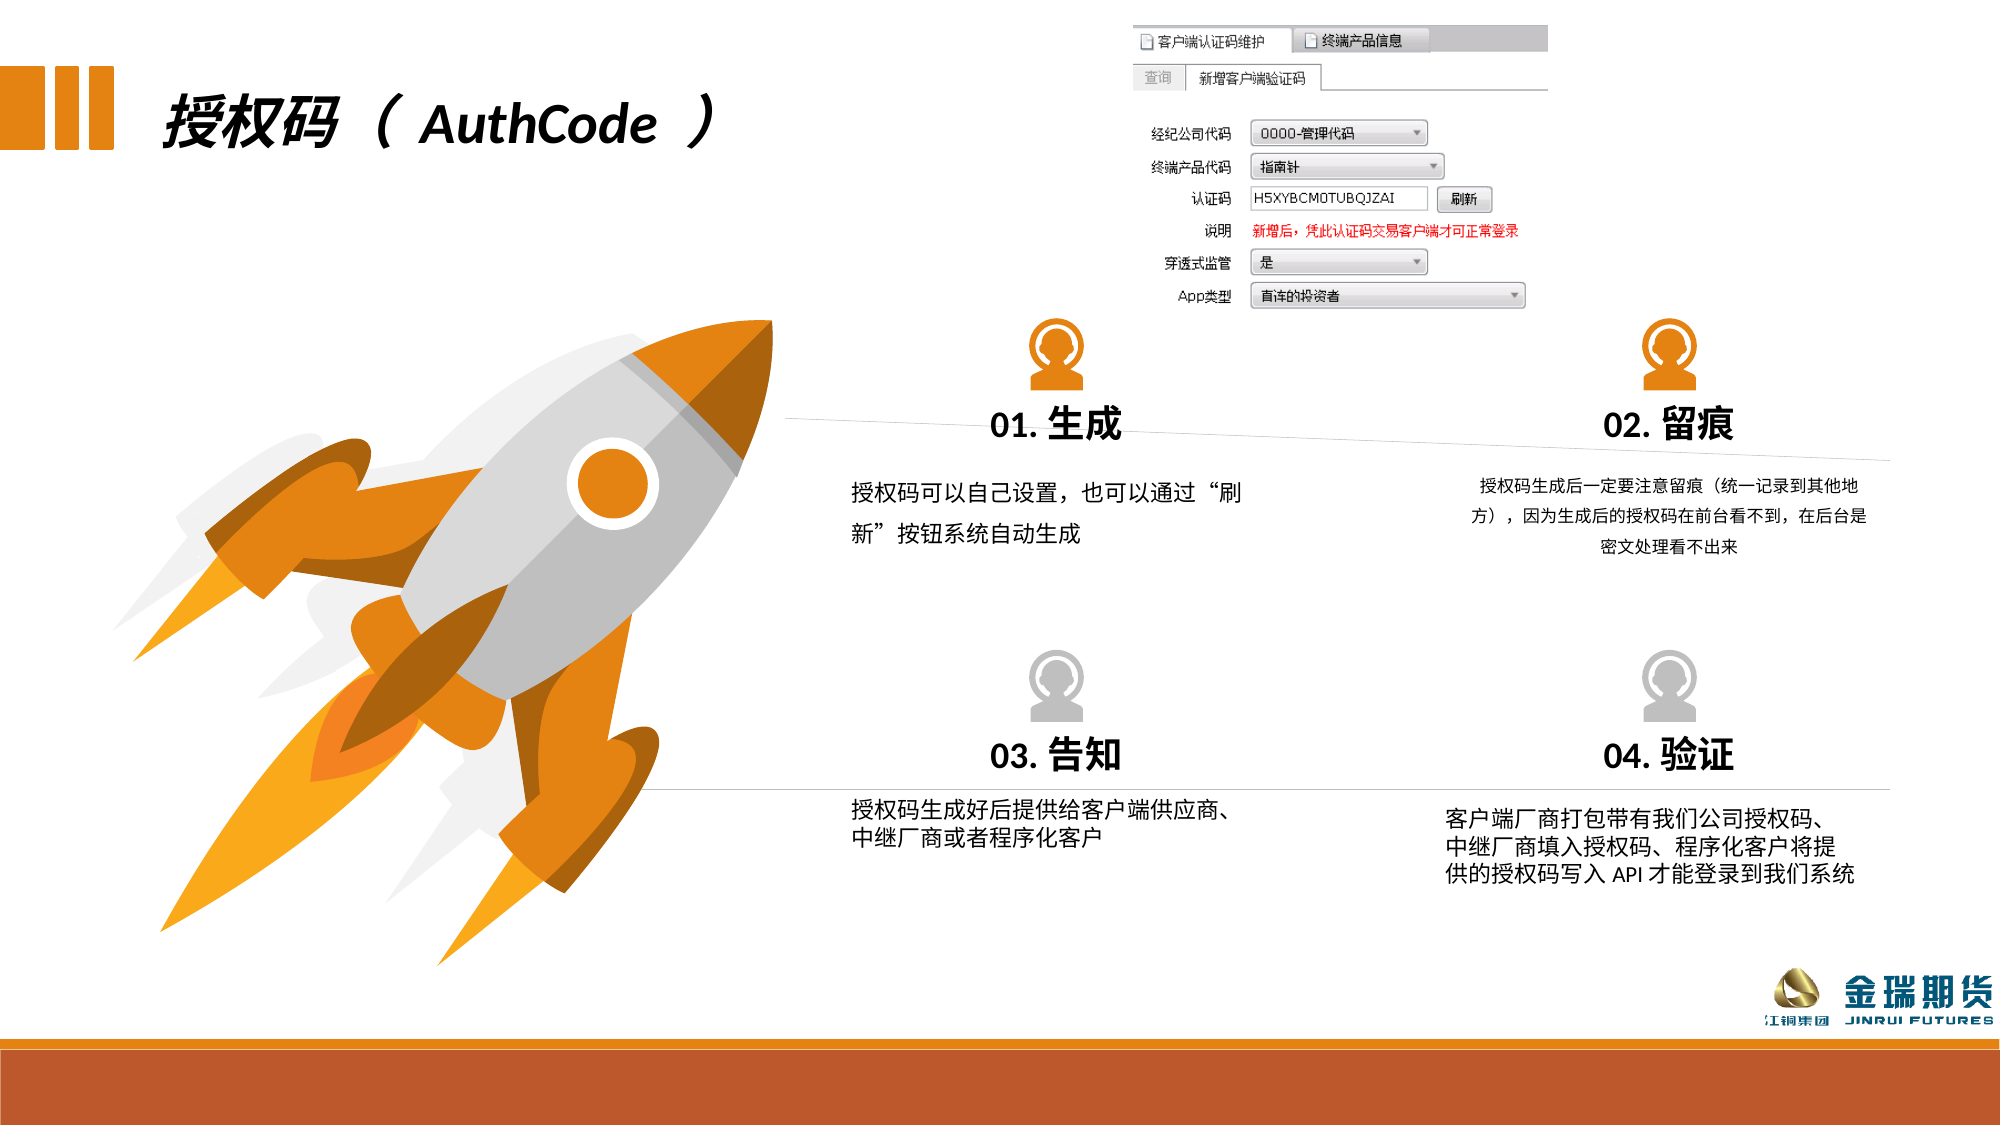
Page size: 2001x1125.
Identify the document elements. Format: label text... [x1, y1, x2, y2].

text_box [835, 718, 1278, 898]
text_box [1640, 316, 1699, 383]
text_box 客户端厂商打包带有我们公司授权码、中继厂商填入授权码、程序化客户将提供的授权码写入API才能登录到我们系统 [1430, 798, 1871, 906]
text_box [835, 386, 1278, 566]
text_box [1027, 648, 1086, 715]
picture [1754, 957, 2000, 1042]
text_box [1640, 648, 1699, 715]
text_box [0, 62, 931, 158]
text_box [109, 298, 883, 931]
picture [1133, 25, 1549, 332]
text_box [1448, 386, 1891, 566]
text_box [1448, 718, 1891, 898]
text_box [1027, 316, 1086, 383]
